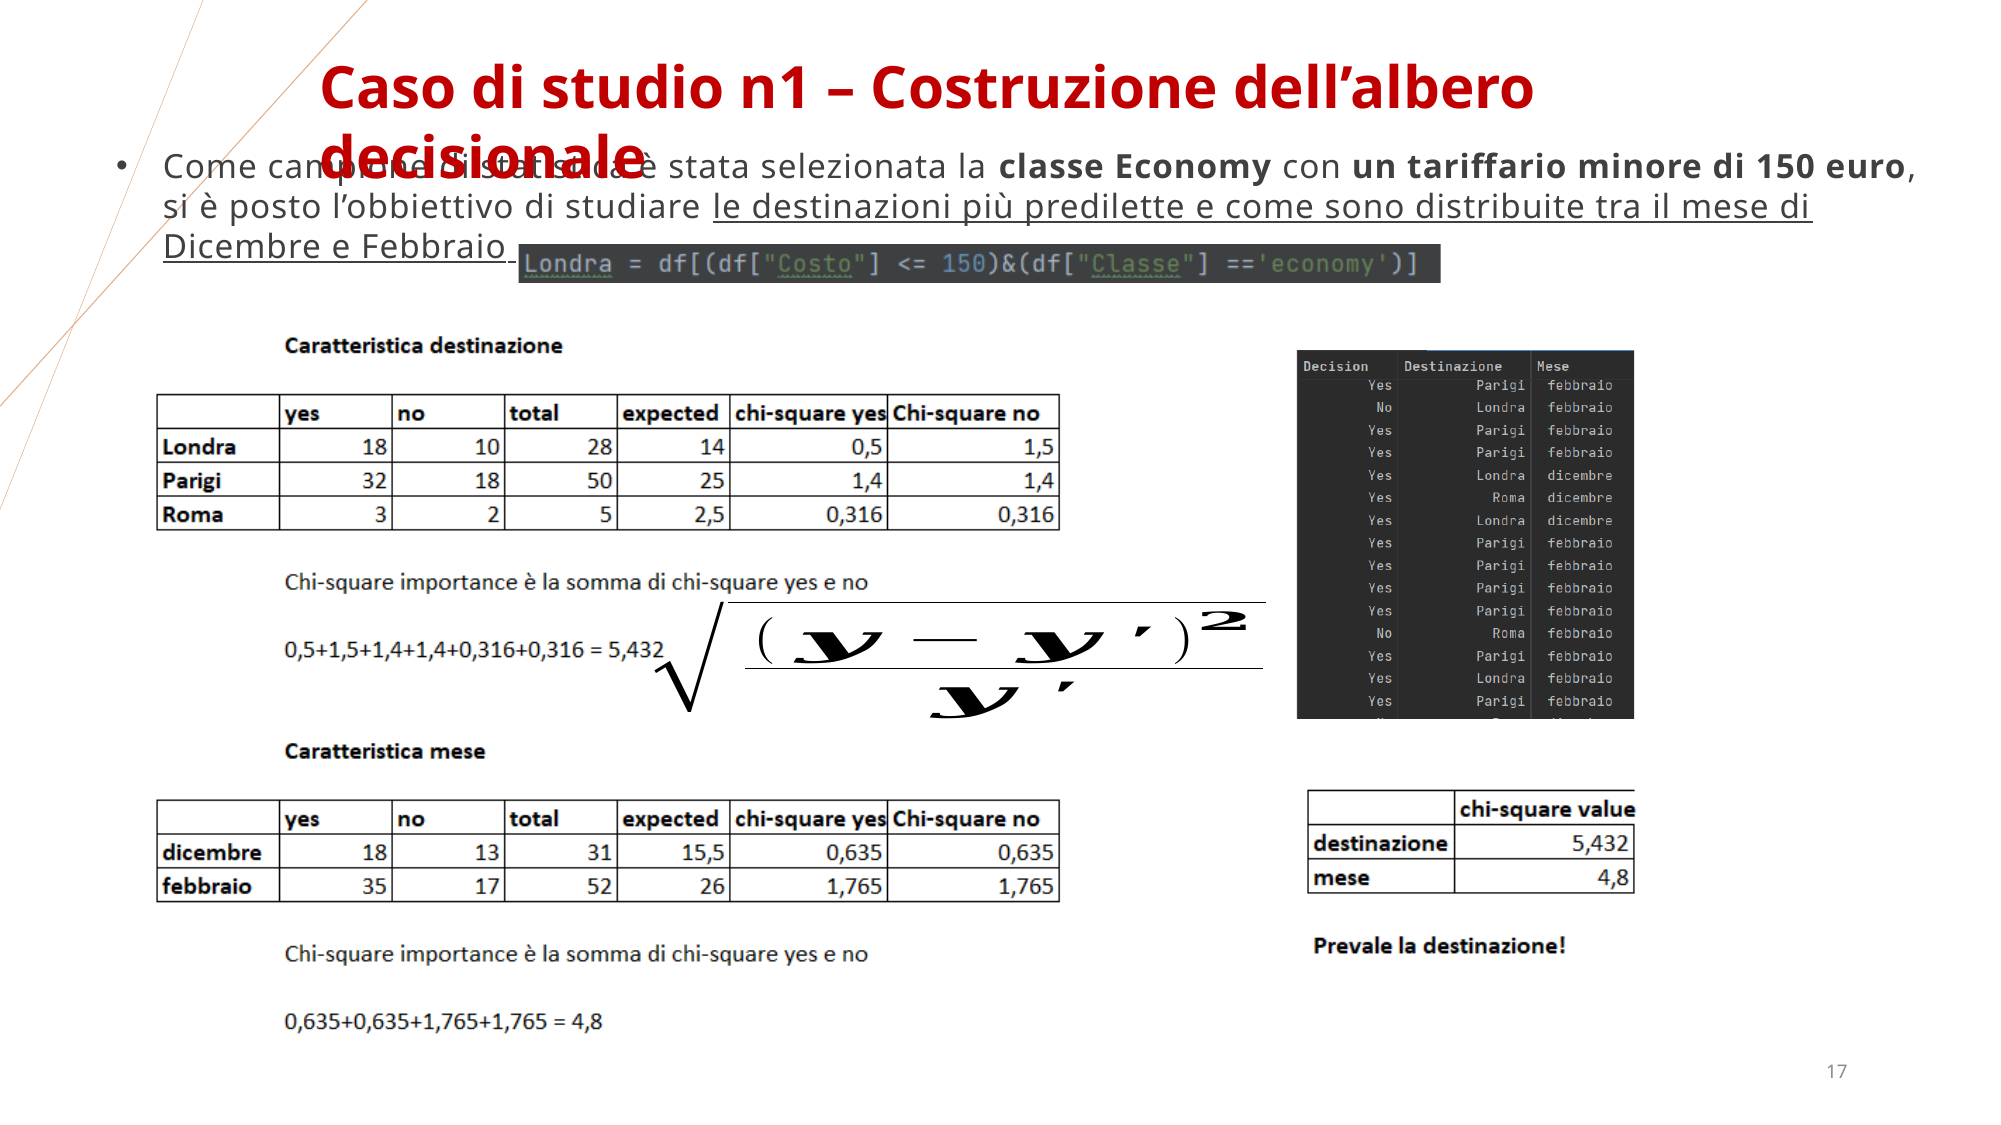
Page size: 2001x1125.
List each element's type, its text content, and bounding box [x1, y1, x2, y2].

picture [1296, 769, 1651, 988]
text_box Caso di studio n1 – Costruzione dell’albero decisionale [304, 42, 1848, 198]
picture [141, 334, 1077, 1057]
text_box Come campione di statistica è stata selezionata la classe Economy con un tariffario minore di 150 euro, si è posto l’obbiettivo di studiare le destinazioni più predilette e come sono distribuite tra il mese di Dicembre e Febbraio [101, 137, 1961, 578]
picture [1296, 350, 1635, 719]
slide_number 17 [1412, 1042, 1863, 1103]
picture [518, 244, 1441, 283]
